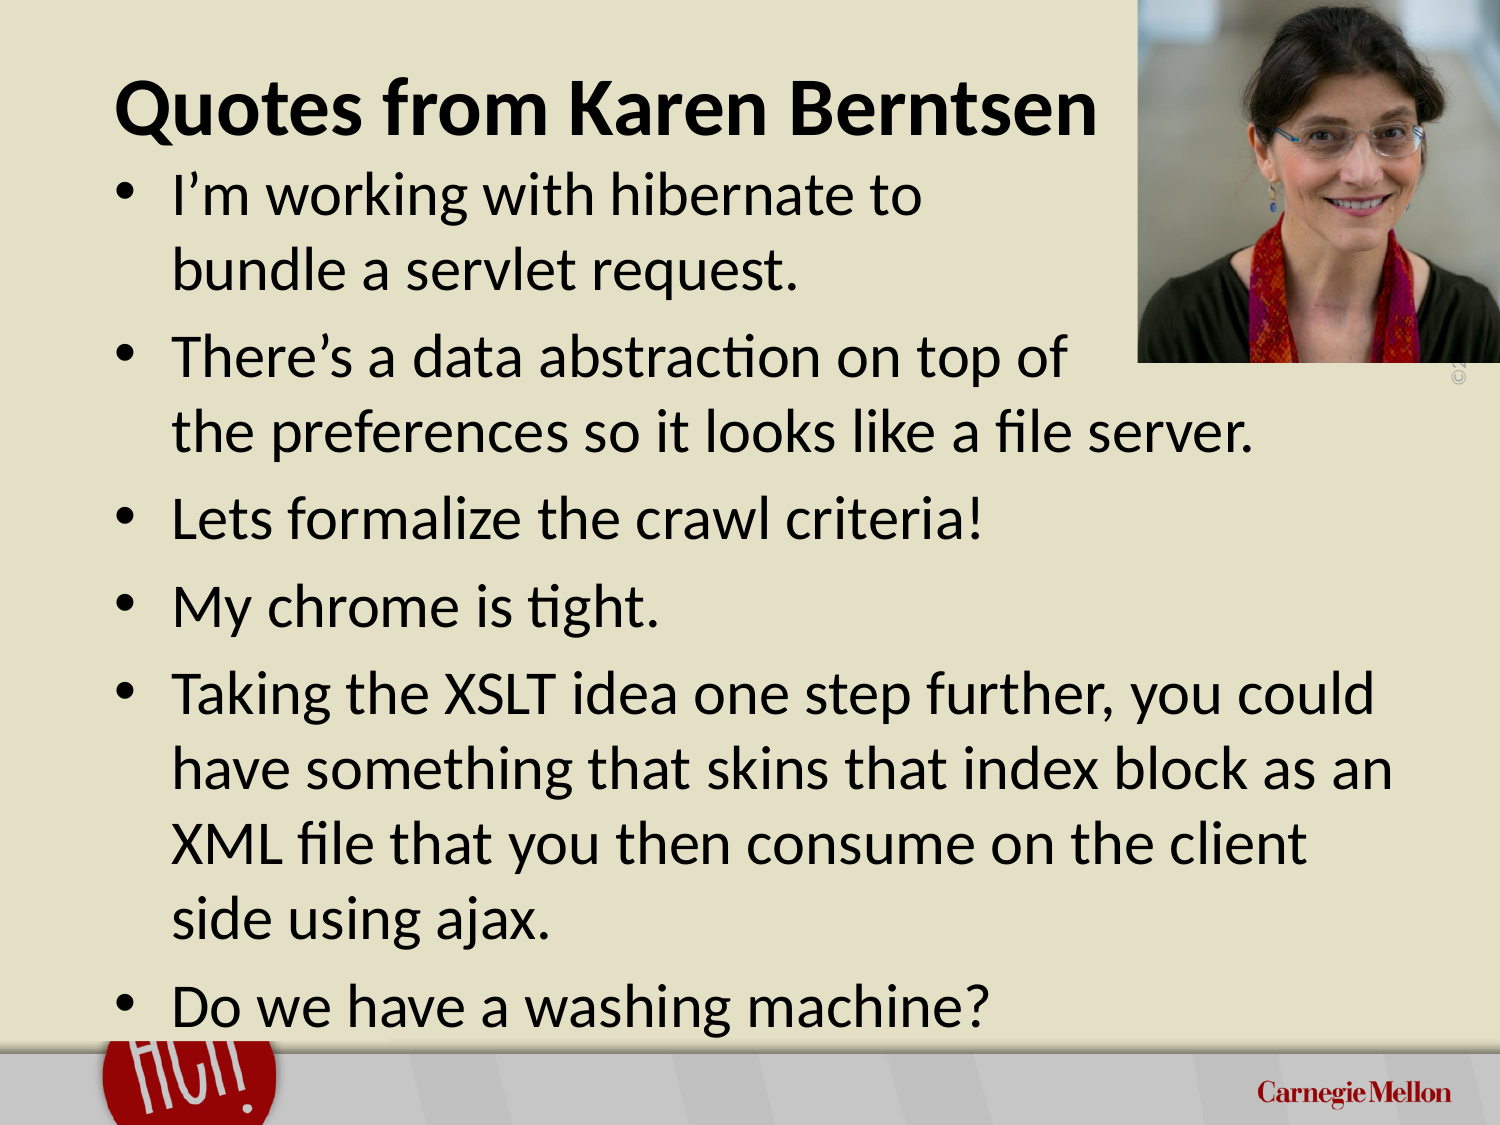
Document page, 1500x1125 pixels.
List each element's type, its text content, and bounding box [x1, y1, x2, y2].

title Quotes from Karen Berntsen [99, 45, 1132, 145]
text_box [0, 841, 388, 1042]
picture [0, 0, 1500, 1125]
list I’m working with hibernate to bundle a servlet request. There’s a data abstraction on top of the preferences so it looks like a file server. Lets formalize the crawl criteria! My chrome is tight. Taking the XSLT idea one step further, you could have something that skins that index block as an XML file that you then consume on the client side using ajax. Do we have a washing machine? [99, 145, 1425, 888]
